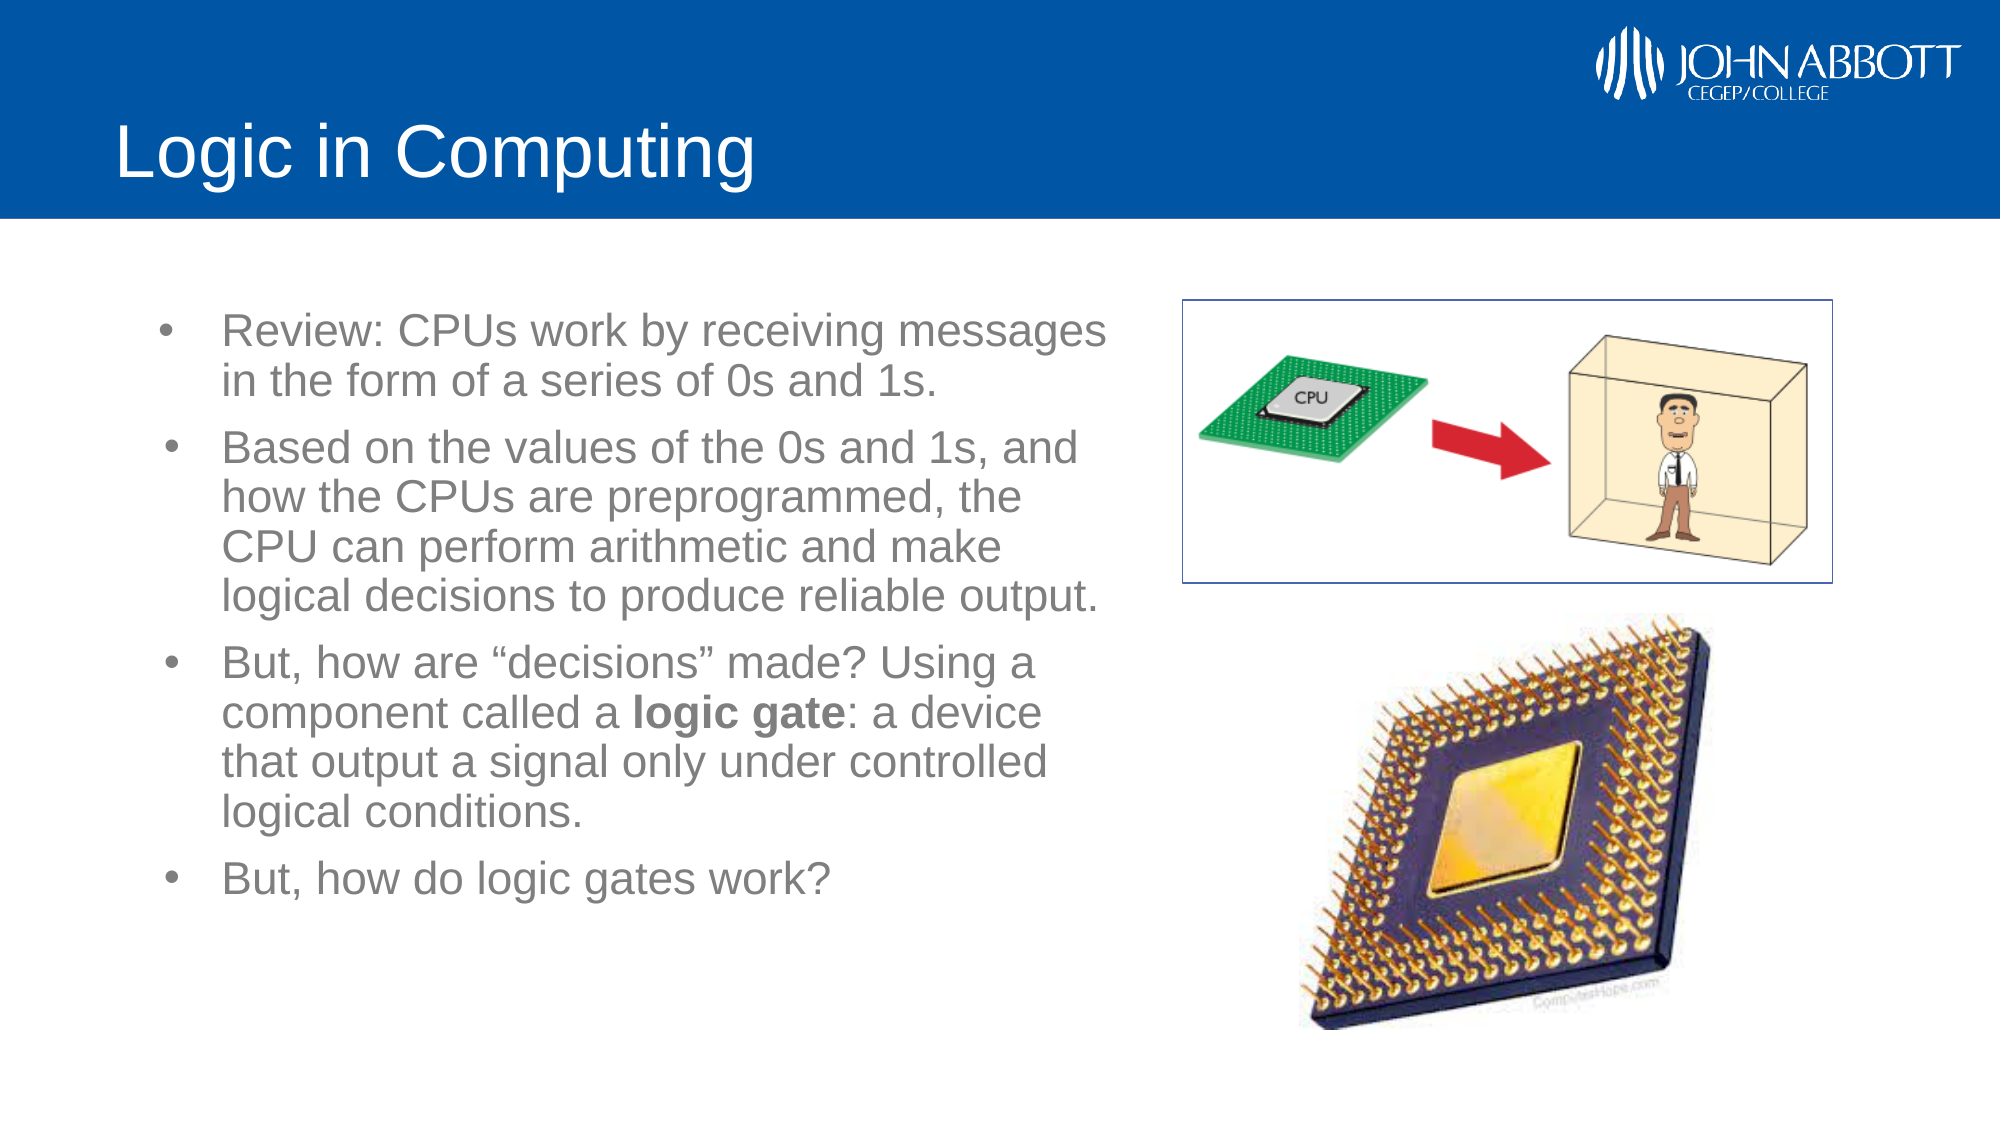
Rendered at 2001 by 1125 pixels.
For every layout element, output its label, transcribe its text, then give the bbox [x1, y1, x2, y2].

picture [1299, 613, 1716, 1030]
list Review: CPUs work by receiving messages in the form of a series of 0s and 1s. Based on the values of the 0s and 1s, and how the CPUs are preprogrammed, the CPU can perform arithmetic and make logical decisions to produce reliable output. But, how are “decisions” made? Using a component called a logic gate: a device that output a signal only under controlled logical conditions. But, how do logic gates work? [137, 299, 1125, 1014]
picture [1863, 26, 1962, 100]
title Logic in Computing [99, 0, 1863, 202]
picture [1183, 300, 1832, 583]
